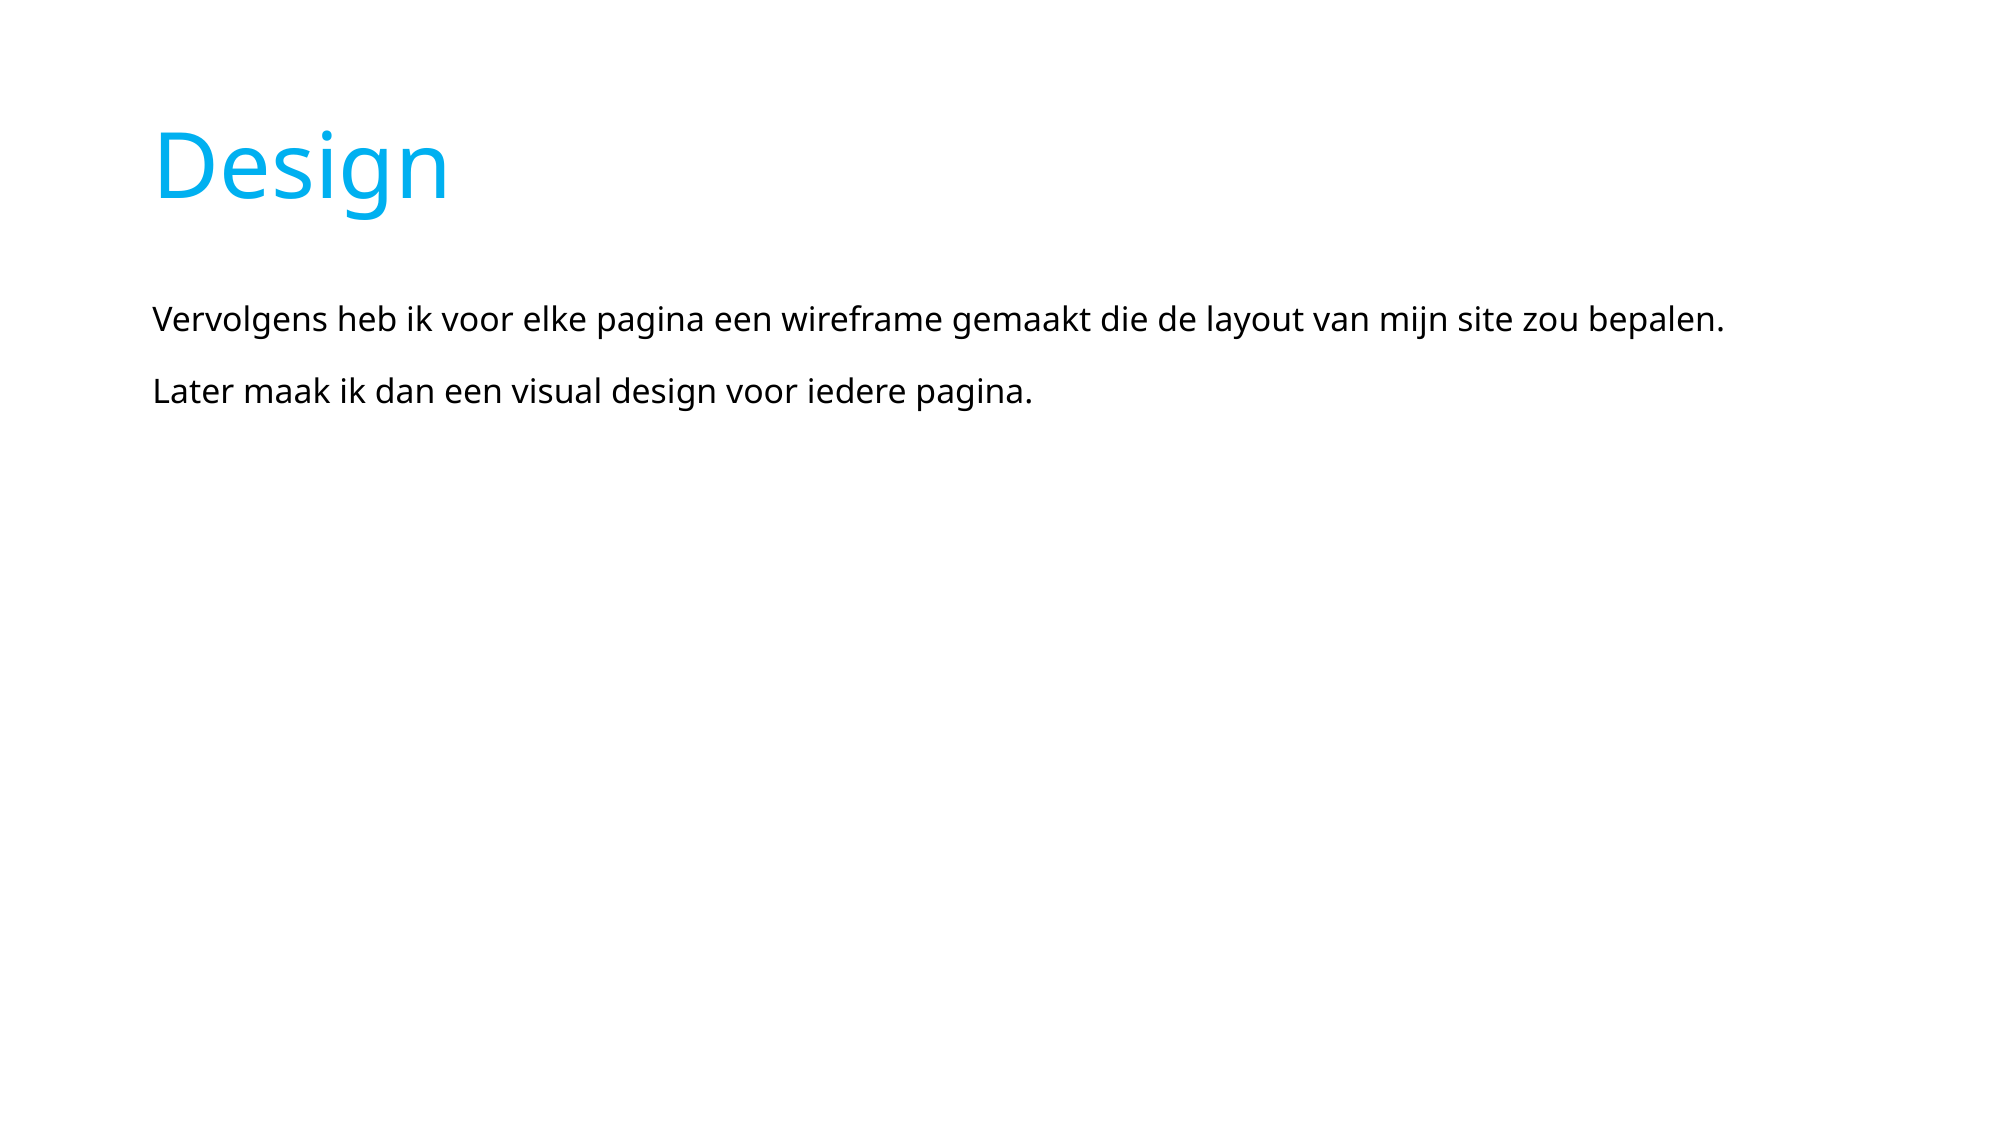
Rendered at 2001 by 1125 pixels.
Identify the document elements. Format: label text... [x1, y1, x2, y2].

title Design [137, 59, 1863, 278]
list Vervolgens heb ik voor elke pagina een wireframe gemaakt die de layout van mijn site zou bepalen. Later maak ik dan een visual design voor iedere pagina. [137, 299, 1863, 1014]
